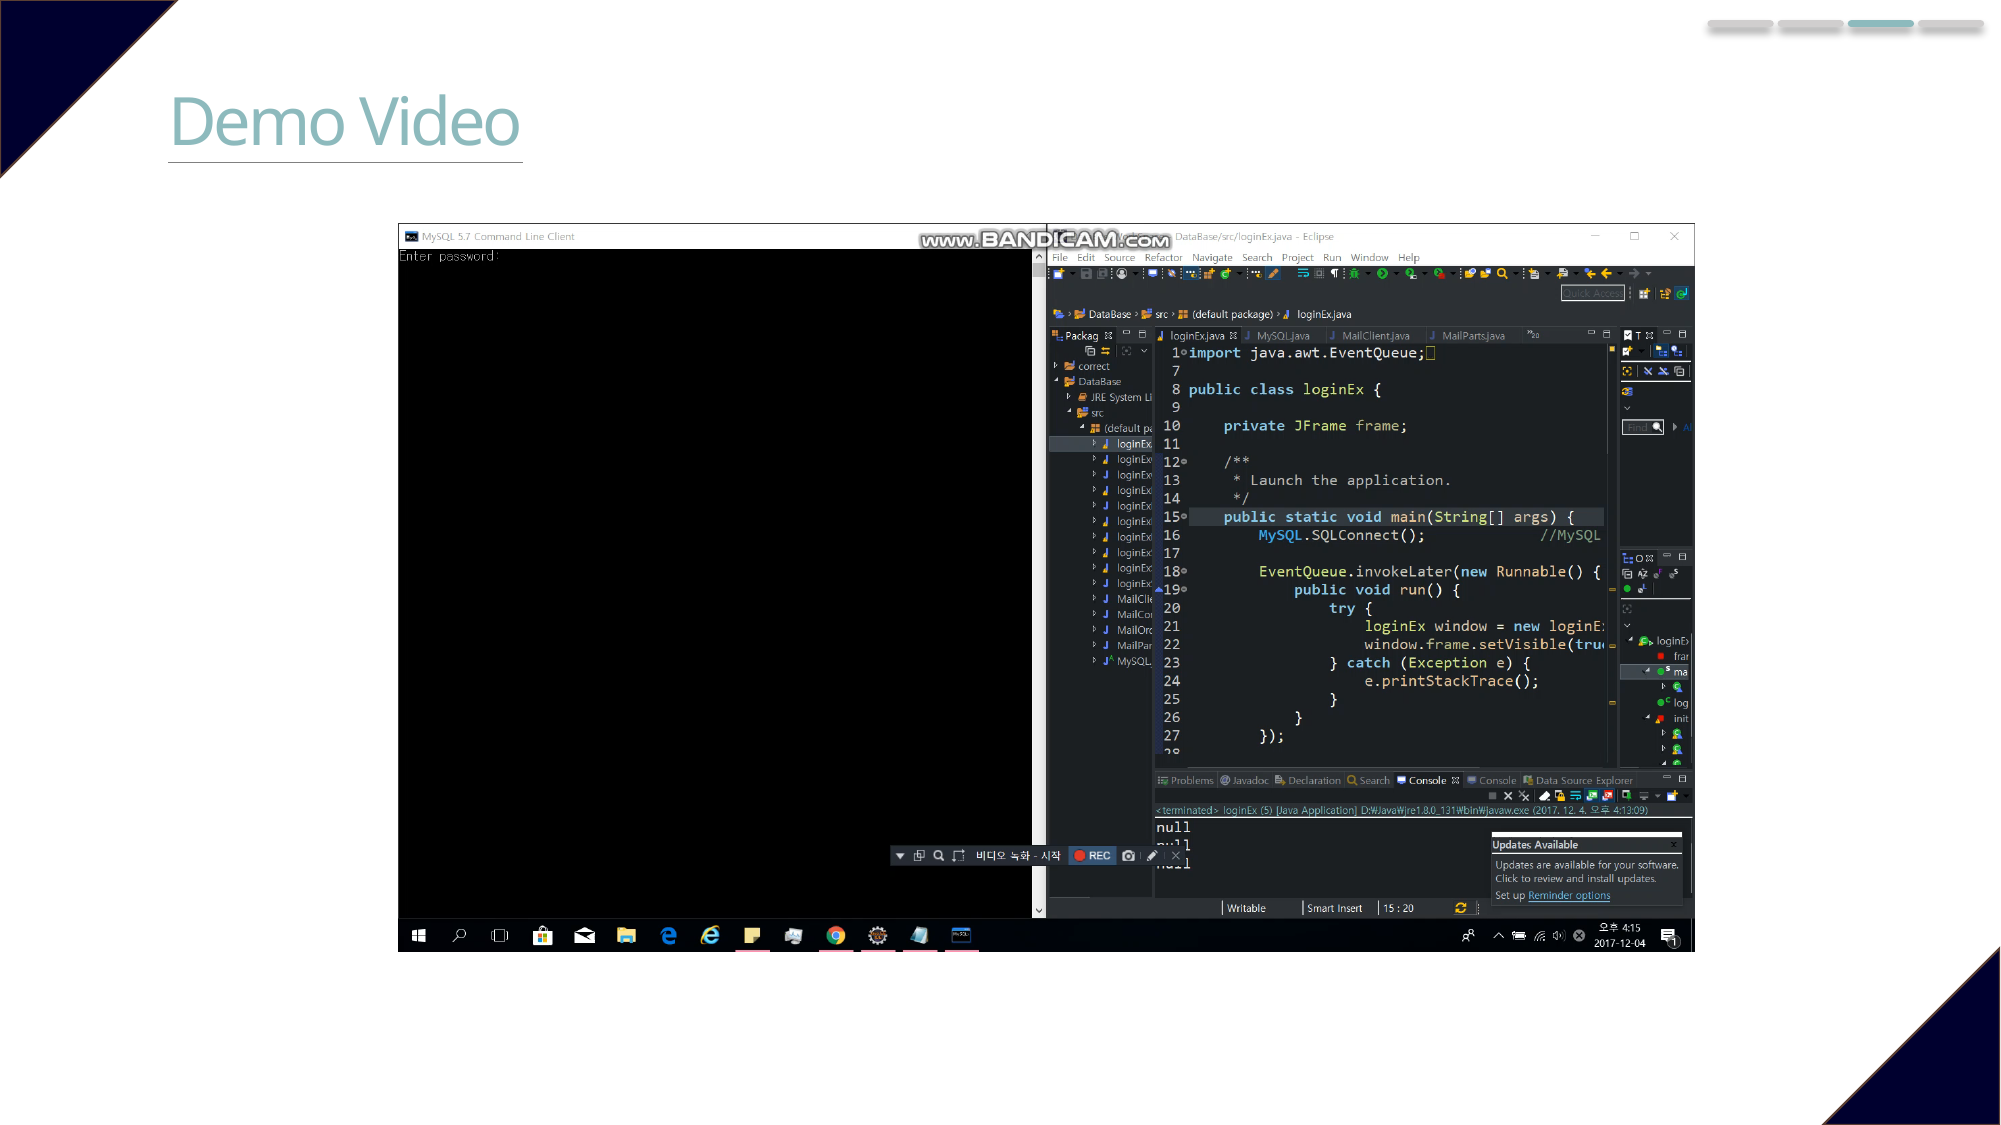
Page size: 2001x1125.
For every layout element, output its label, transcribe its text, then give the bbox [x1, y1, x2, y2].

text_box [398, 222, 1696, 953]
text_box Demo Video [153, 71, 539, 167]
